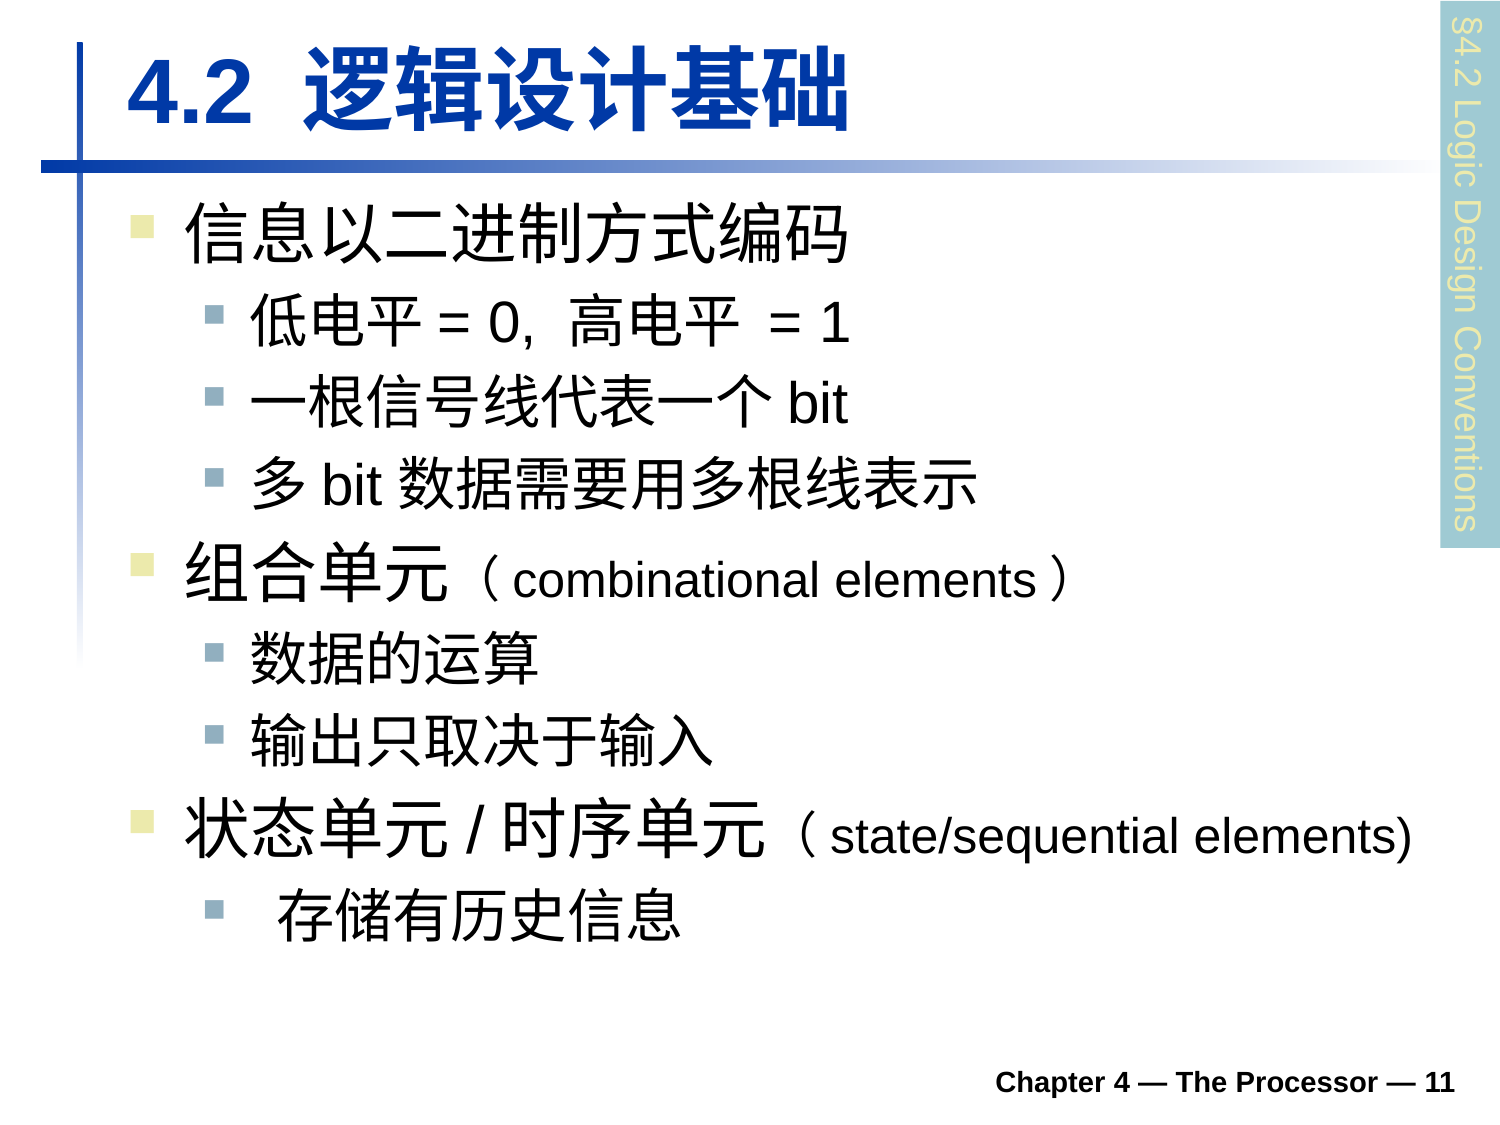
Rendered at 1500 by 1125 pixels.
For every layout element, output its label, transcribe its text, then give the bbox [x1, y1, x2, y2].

table_cell Yes [667, 161, 672, 173]
list 信息以二进制方式编码 低电平= 0, 高电平 = 1 一根信号线代表一个bit 多bit数据需要用多根线表示 组合单元（combinational elements） 数据的运算 输出只取决于输入 状态单元/时序单元（state/sequential elements) 存储有历史信息 [112, 184, 1469, 1024]
text_box §4.2 Logic Design Conventions [1440, 0, 1500, 548]
table_cell 3 [700, 161, 706, 173]
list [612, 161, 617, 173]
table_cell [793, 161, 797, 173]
title 4.2 逻辑设计基础 [112, 23, 1440, 149]
table_cell 3 [722, 161, 726, 173]
footer Chapter 4 — The Processor — 11 [277, 1046, 1471, 1106]
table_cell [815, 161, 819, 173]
